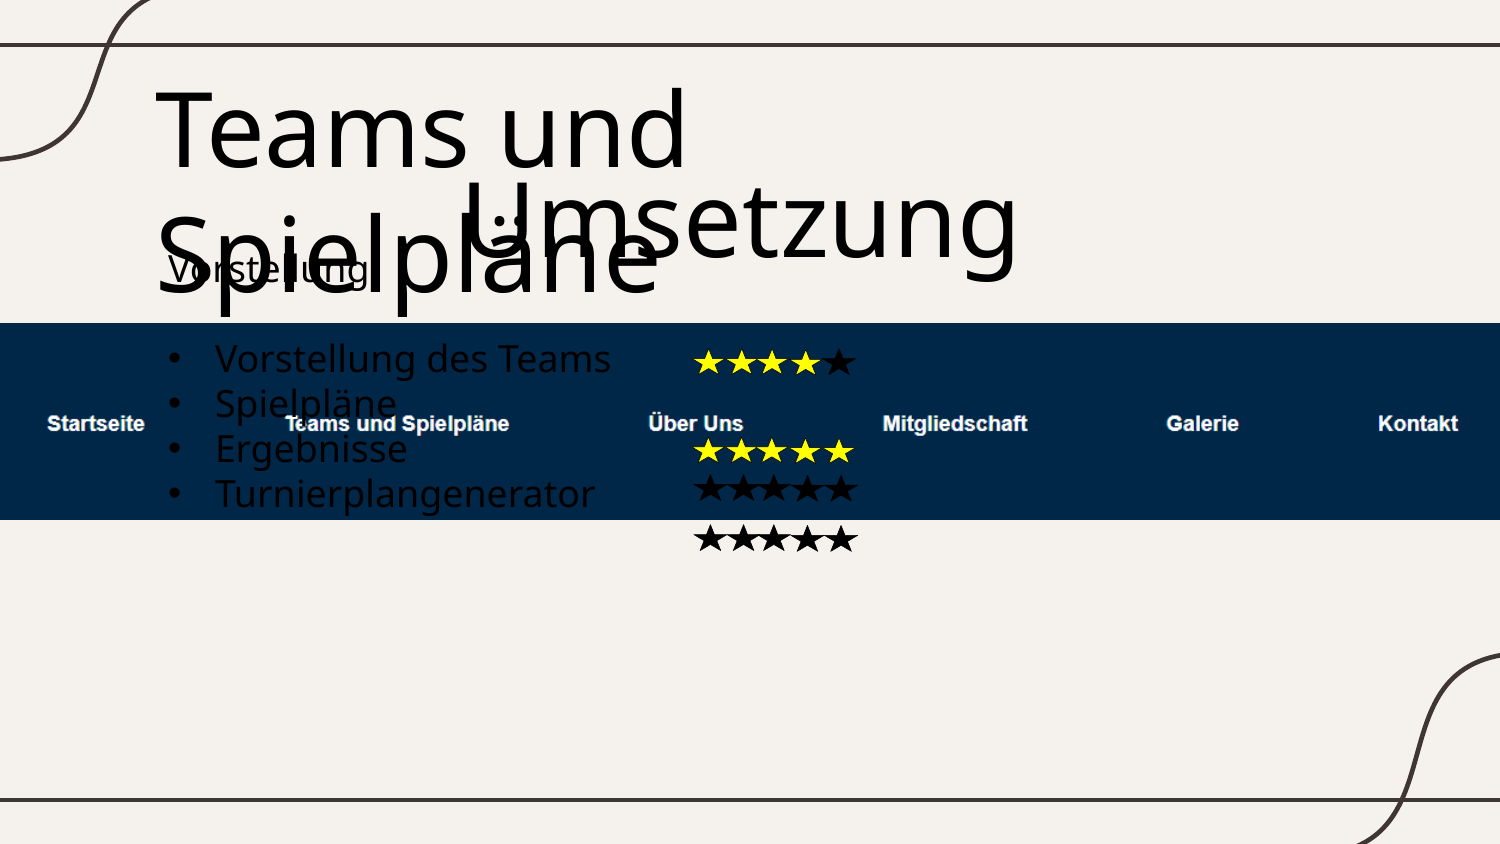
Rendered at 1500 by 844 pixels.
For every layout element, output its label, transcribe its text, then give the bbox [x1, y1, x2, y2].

title Umsetzung [445, 183, 1055, 273]
picture [856, 323, 1500, 521]
picture [0, 323, 152, 521]
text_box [152, 229, 856, 572]
text_box Teams und Spielpläne [140, 48, 1182, 183]
